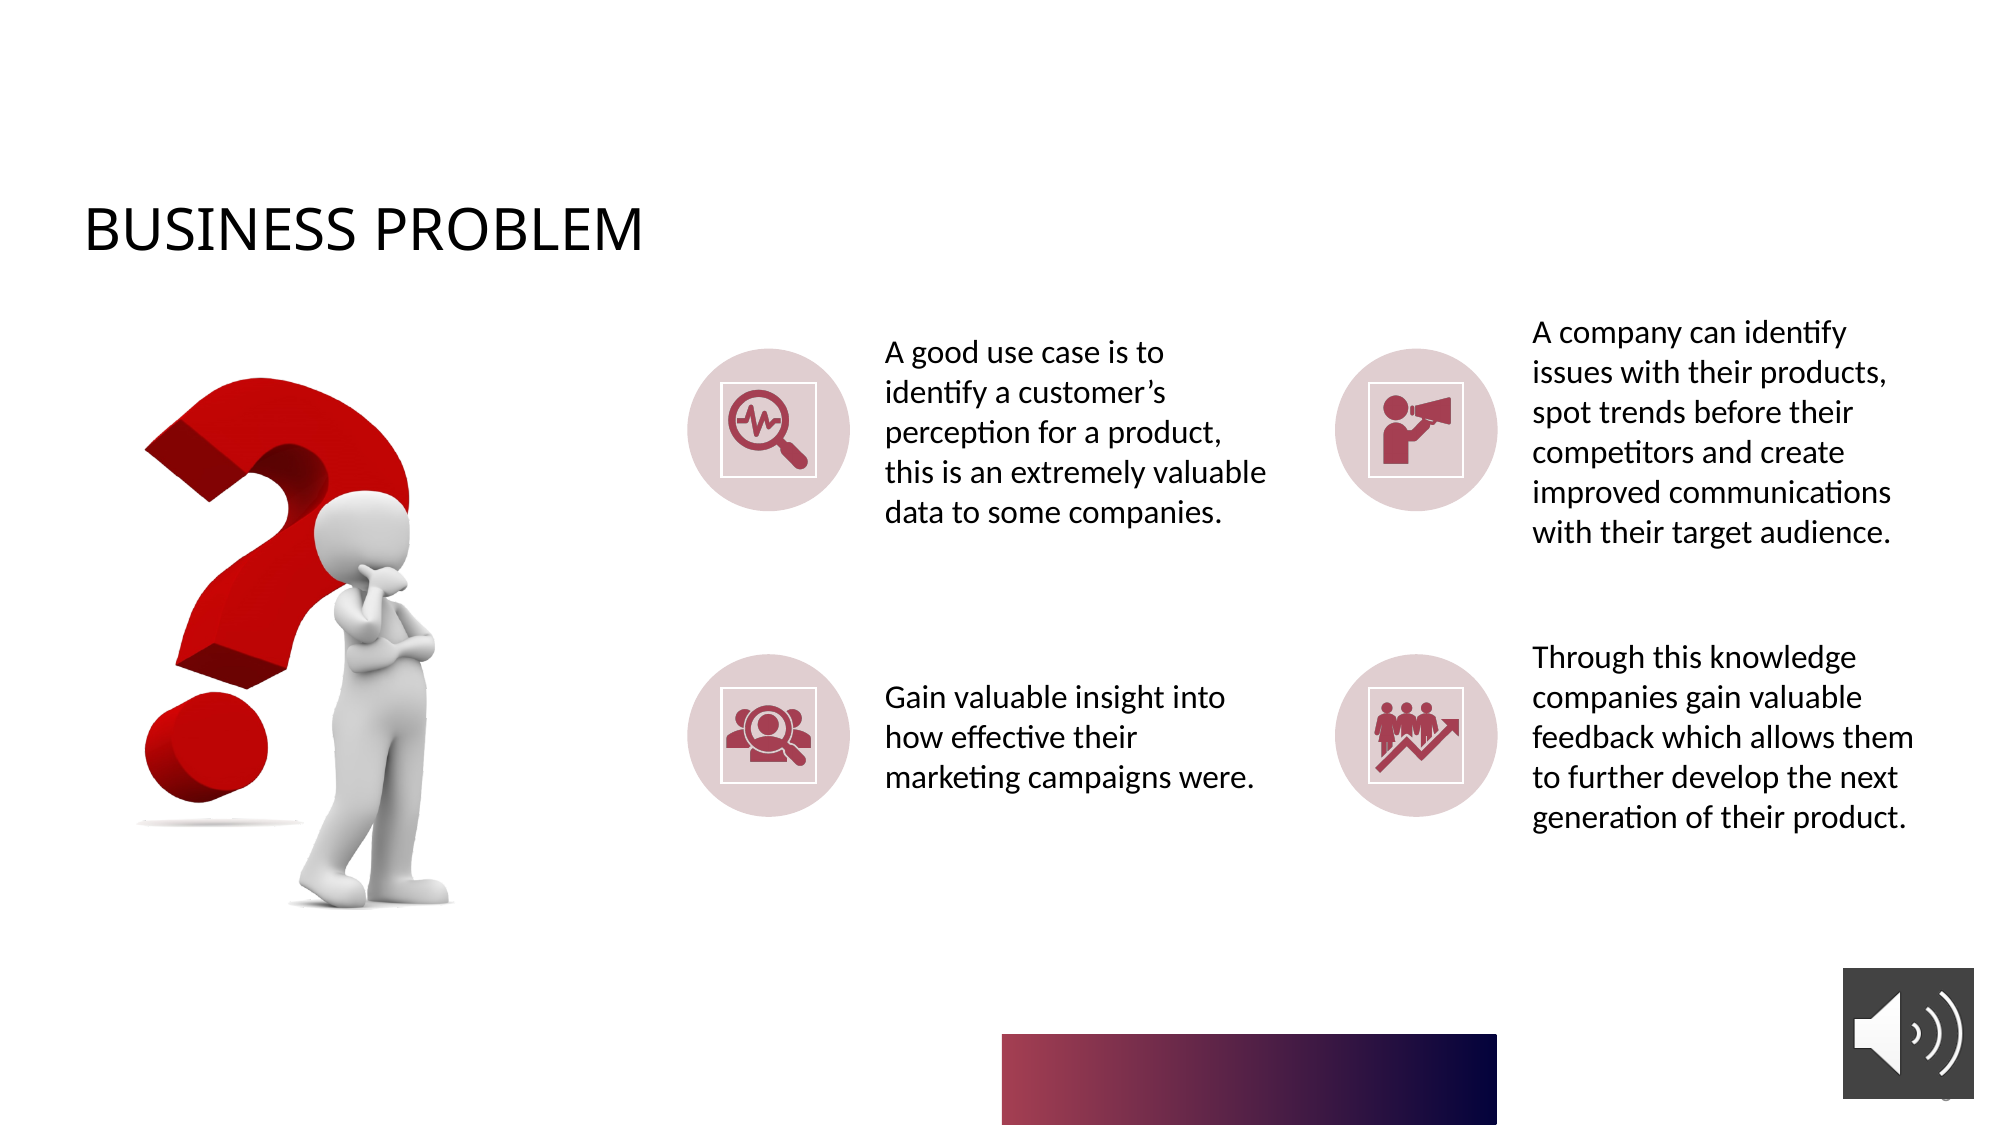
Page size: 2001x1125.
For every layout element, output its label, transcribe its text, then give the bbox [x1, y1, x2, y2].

picture [1841, 966, 1975, 1100]
title Business Problem [68, 148, 689, 294]
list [671, 162, 1932, 1004]
picture [0, 322, 672, 996]
